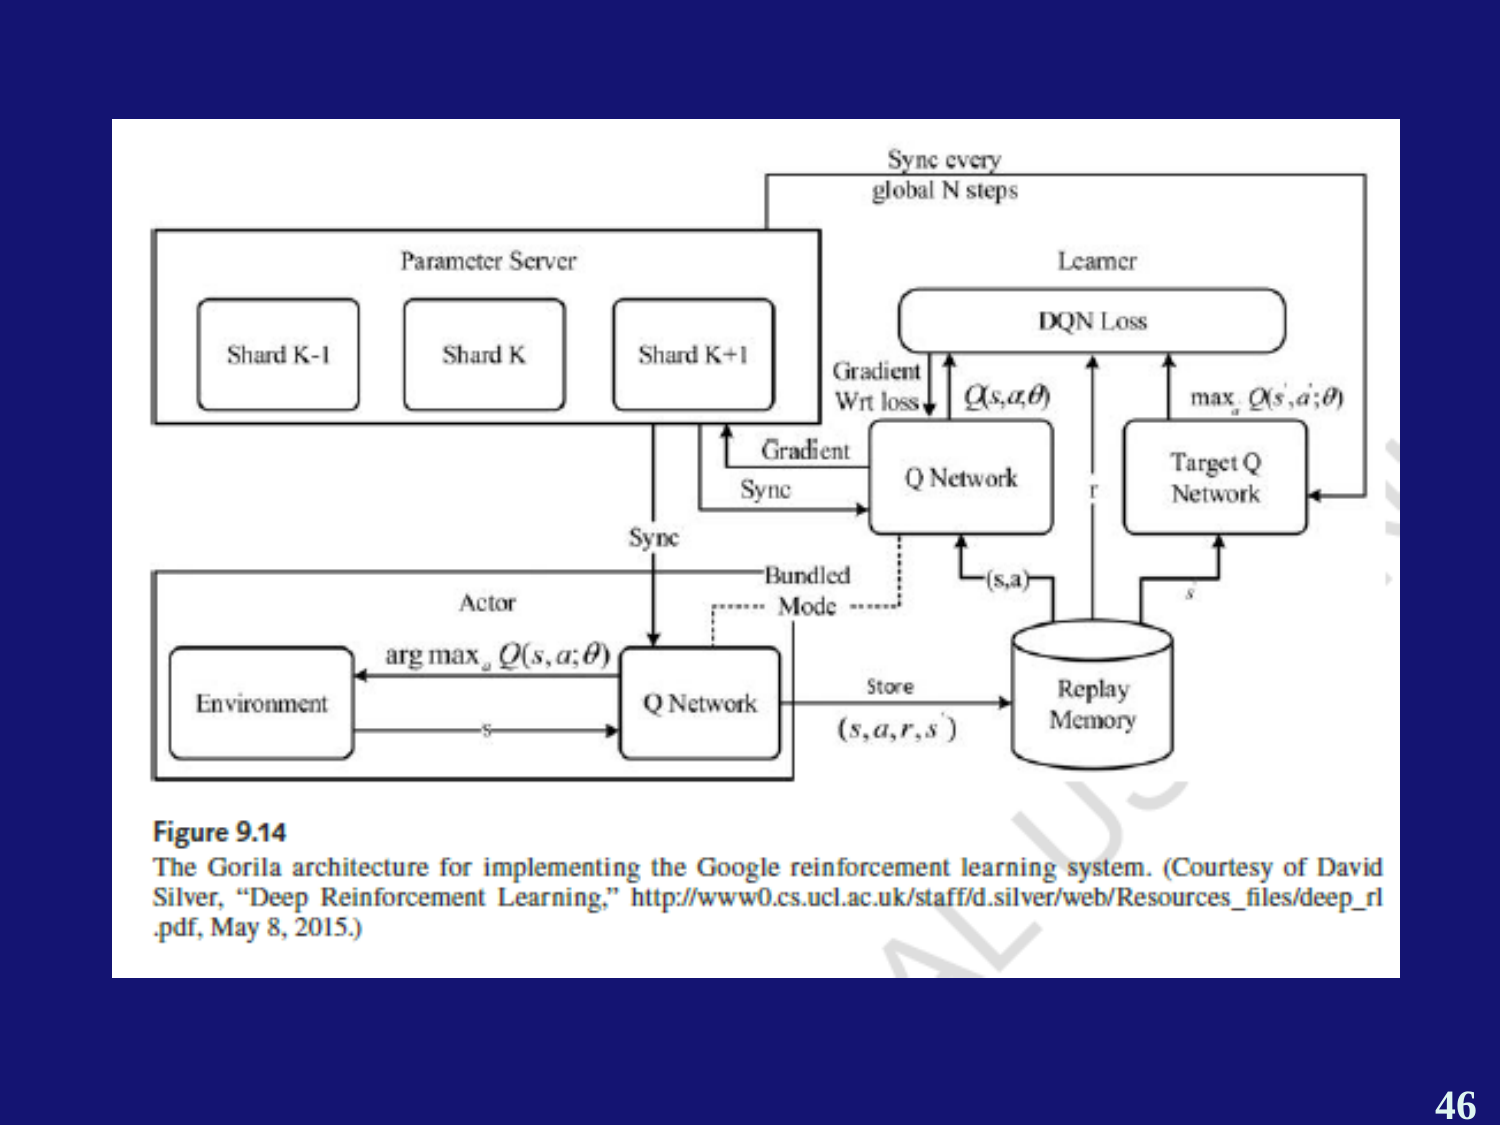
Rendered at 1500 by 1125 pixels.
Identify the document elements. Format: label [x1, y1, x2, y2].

picture [111, 119, 1400, 978]
